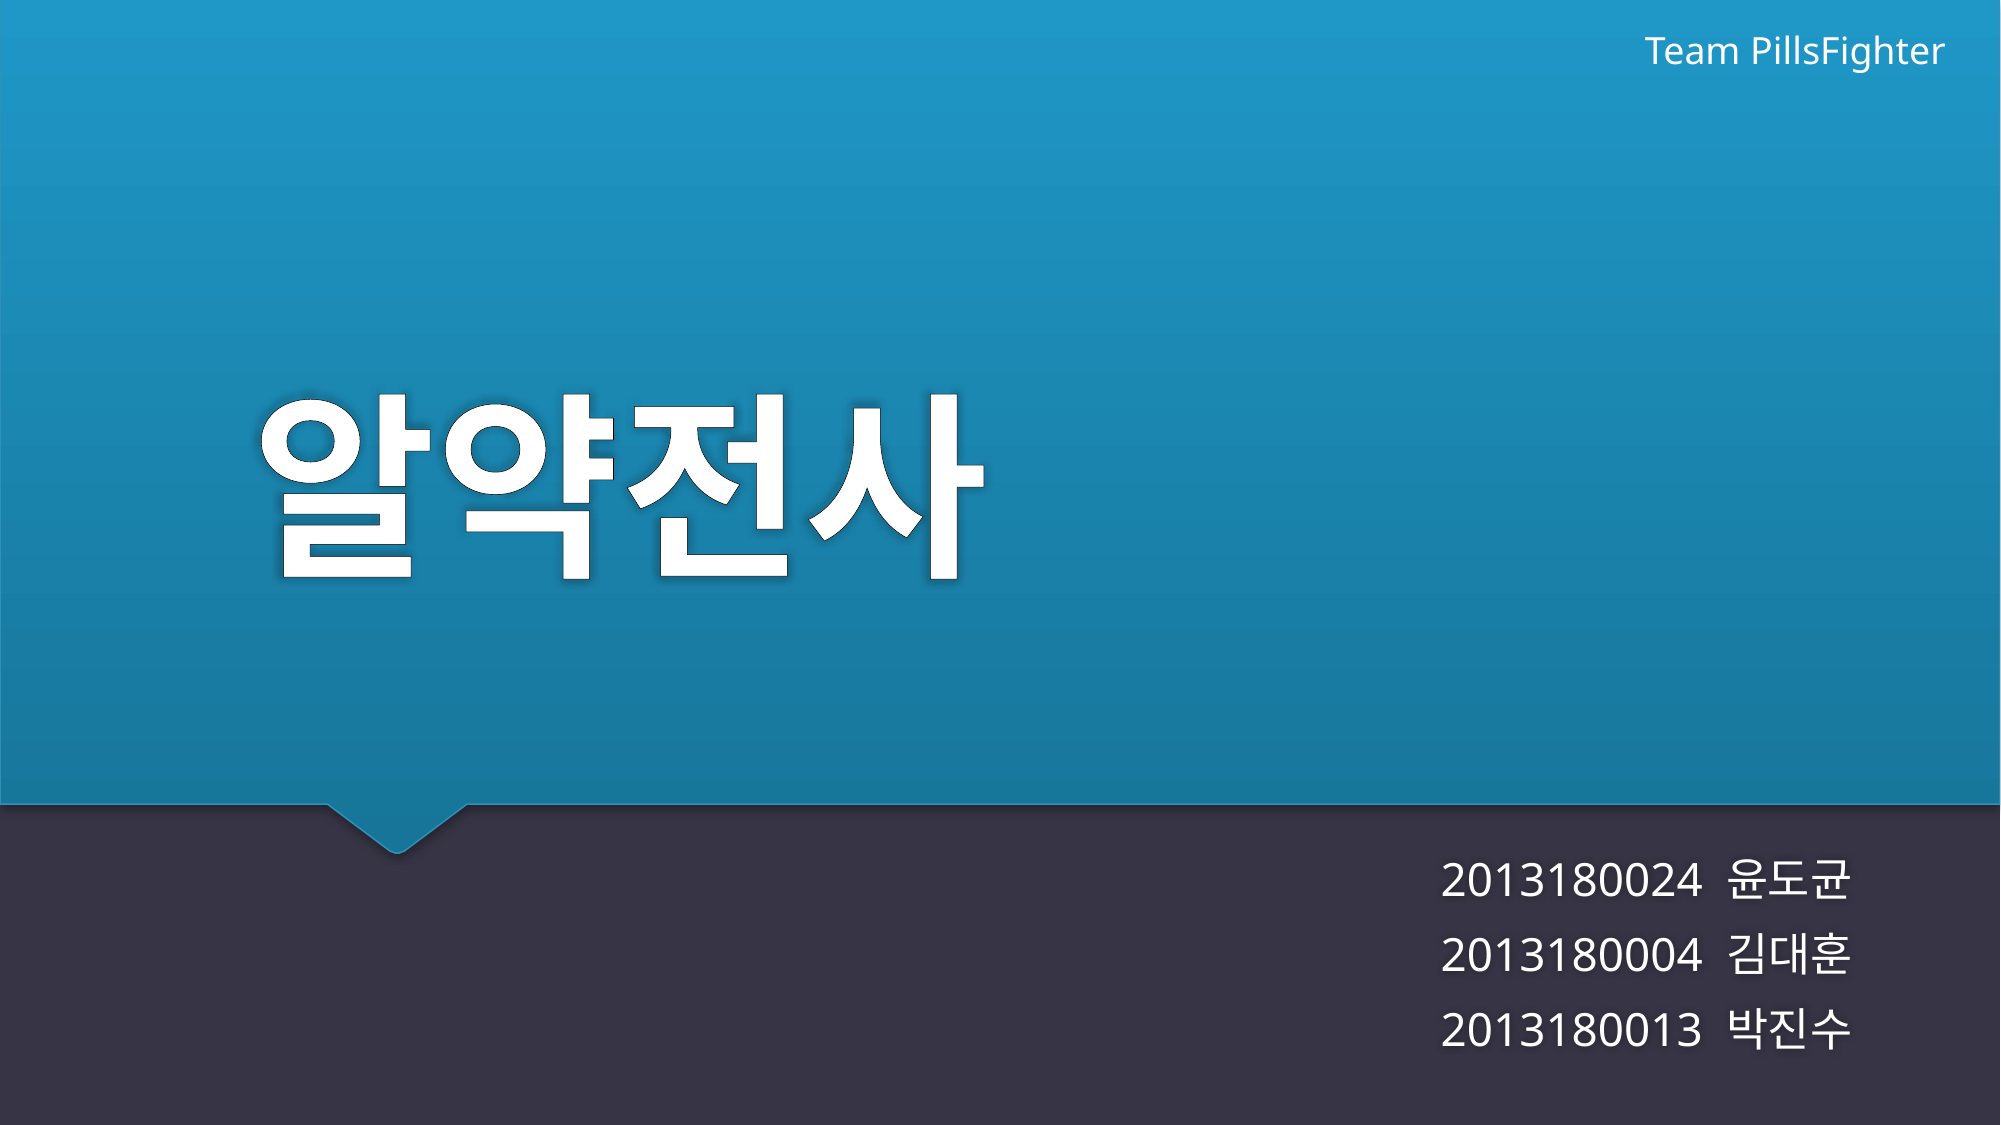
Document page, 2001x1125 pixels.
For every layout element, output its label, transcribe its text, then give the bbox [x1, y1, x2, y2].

text_box Team PillsFighter [1630, 19, 1984, 81]
title 알약전사 [132, 237, 1868, 726]
subtitle 2013180024 윤도균 2013180004 김대훈 2013180013 박진수 [132, 843, 1868, 1069]
